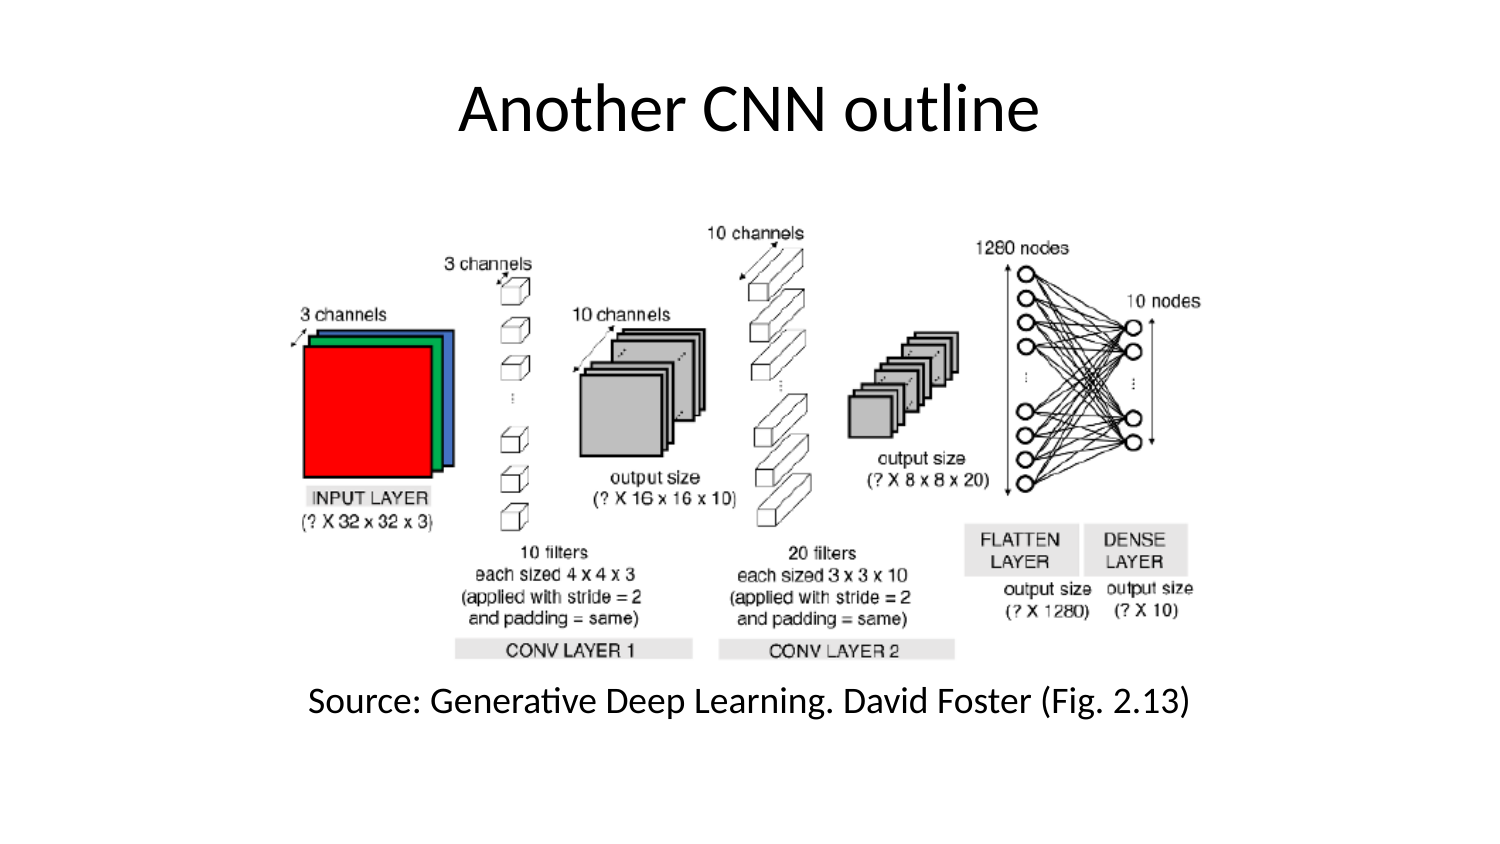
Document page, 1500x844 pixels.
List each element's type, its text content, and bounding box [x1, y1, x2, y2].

title Another CNN outline [75, 33, 1425, 175]
text_box Source: Generative Deep Learning. David Foster (Fig. 2.13) [74, 668, 1425, 753]
picture [276, 195, 1222, 669]
